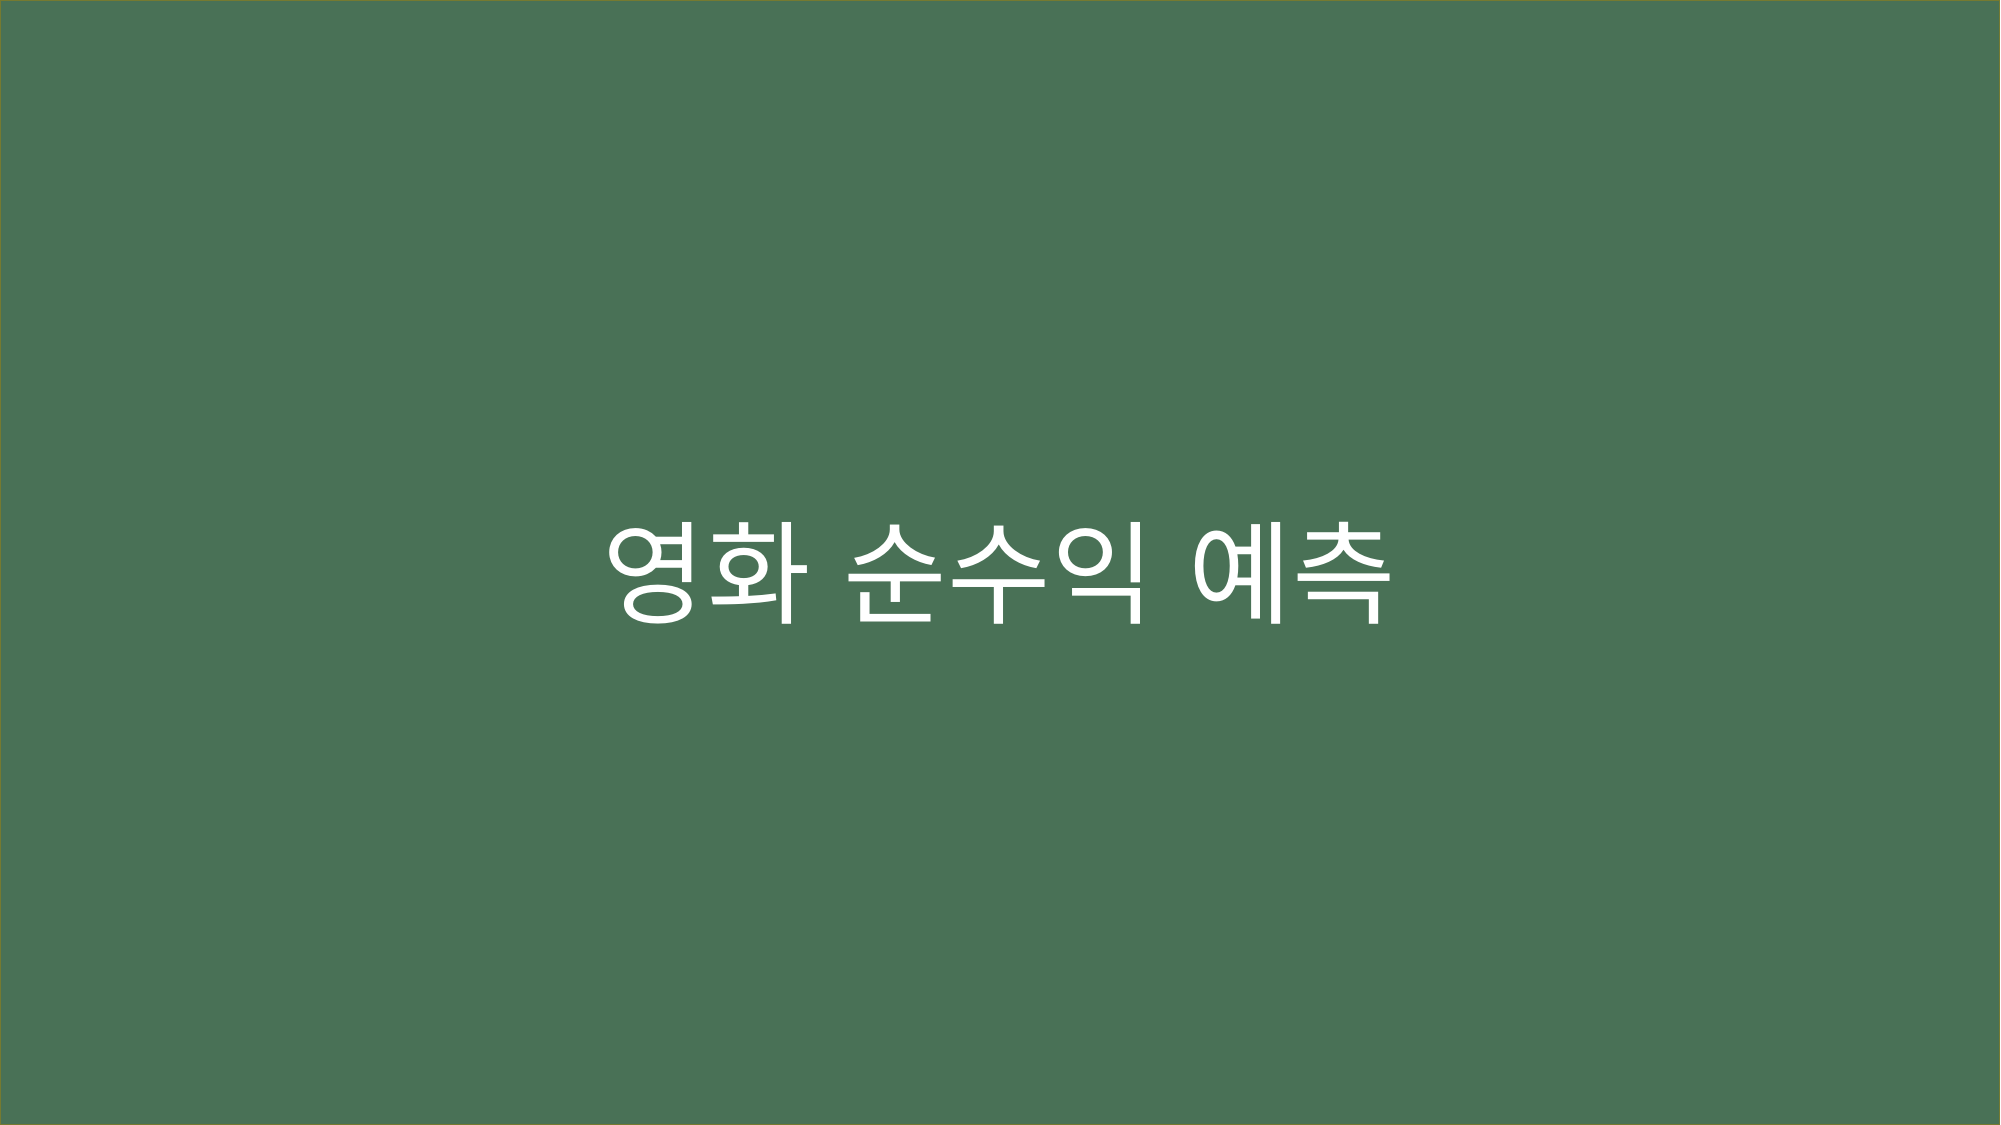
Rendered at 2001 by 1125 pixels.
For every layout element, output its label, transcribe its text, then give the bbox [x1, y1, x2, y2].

title 영화 순수익 예측 [496, 381, 1504, 744]
text_box [0, 0, 2000, 1125]
